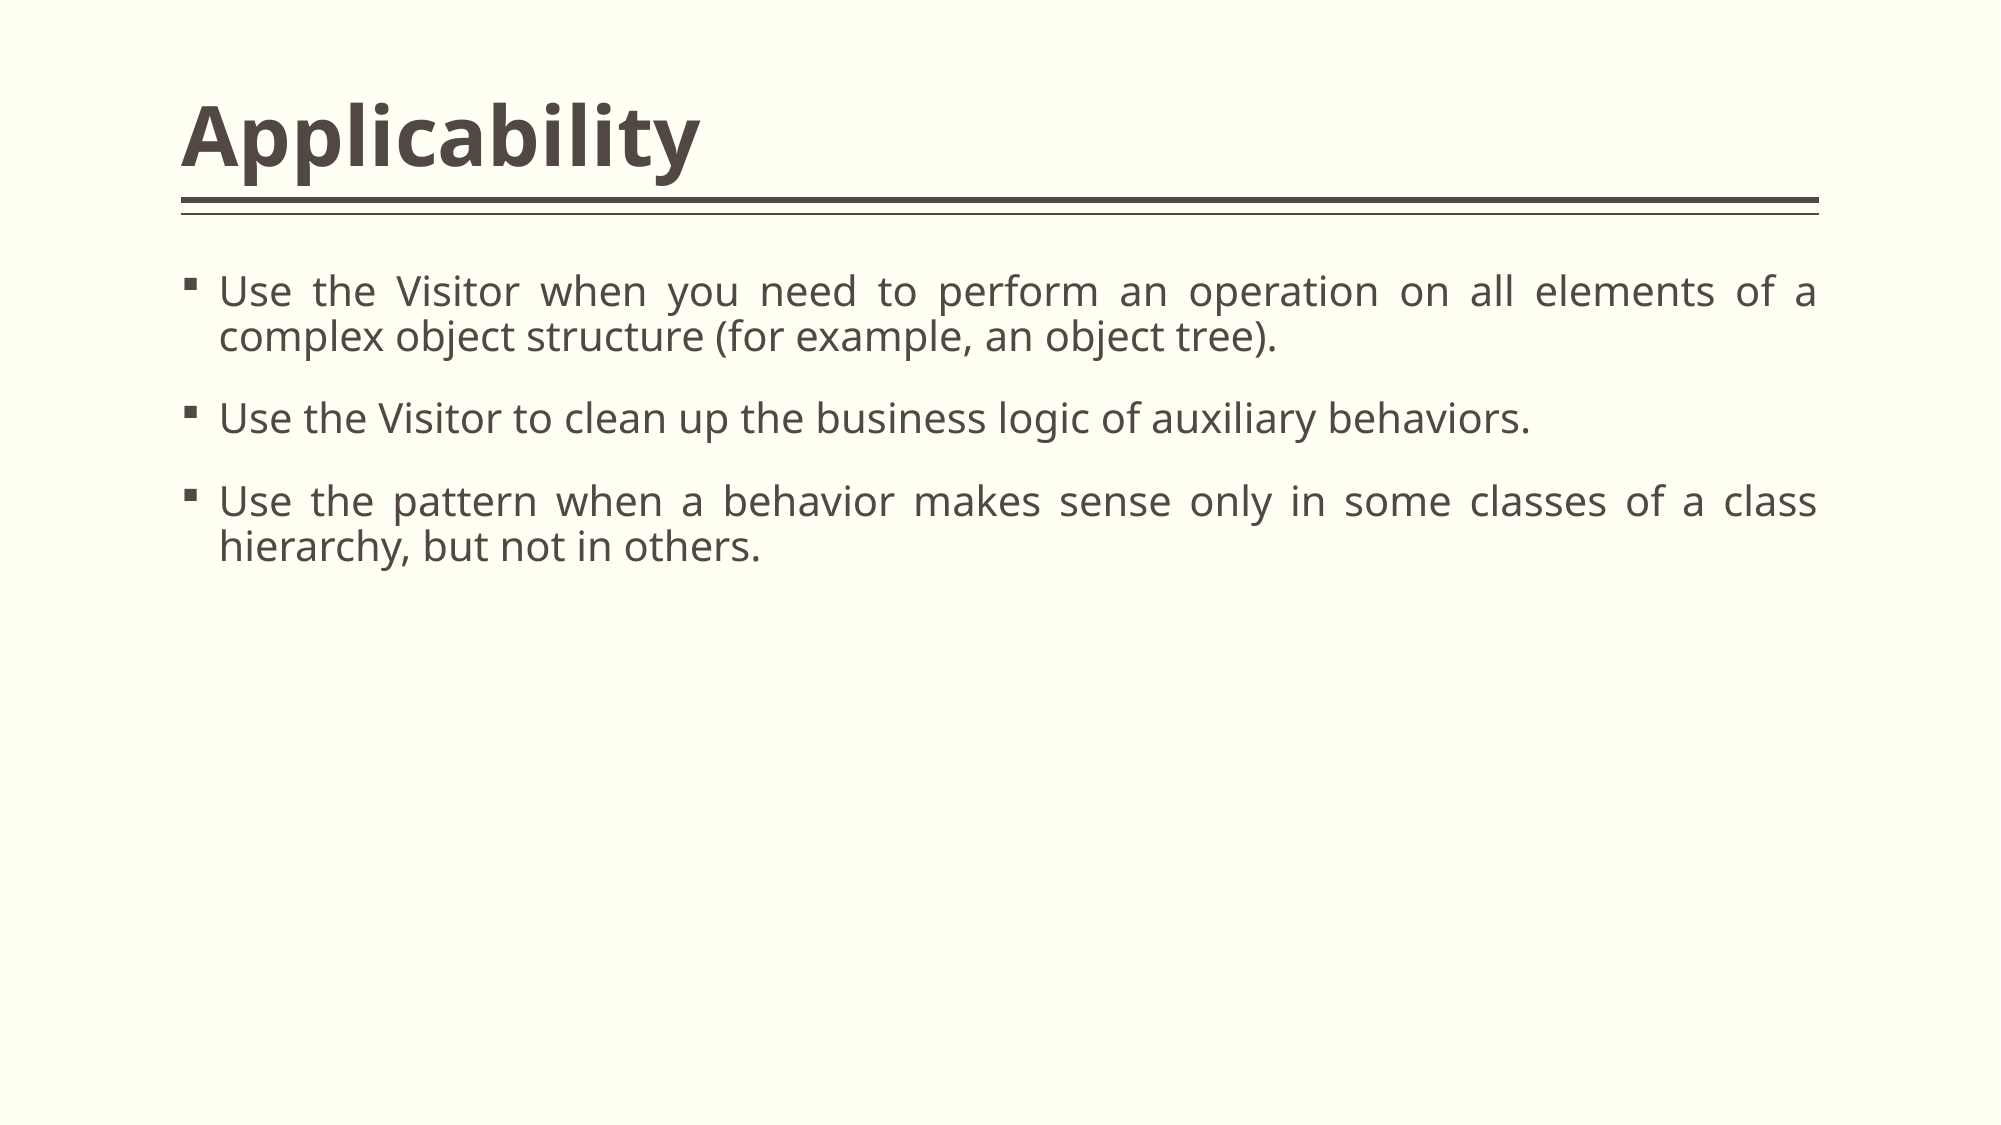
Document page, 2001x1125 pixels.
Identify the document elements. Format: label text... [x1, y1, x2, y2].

list Use the Visitor when you need to perform an operation on all elements of a complex object structure (for example, an object tree). Use the Visitor to clean up the business logic of auxiliary behaviors. Use the pattern when a behavior makes sense only in some classes of a class hierarchy, but not in others. [181, 262, 1819, 1013]
title Applicability [181, 12, 1819, 193]
